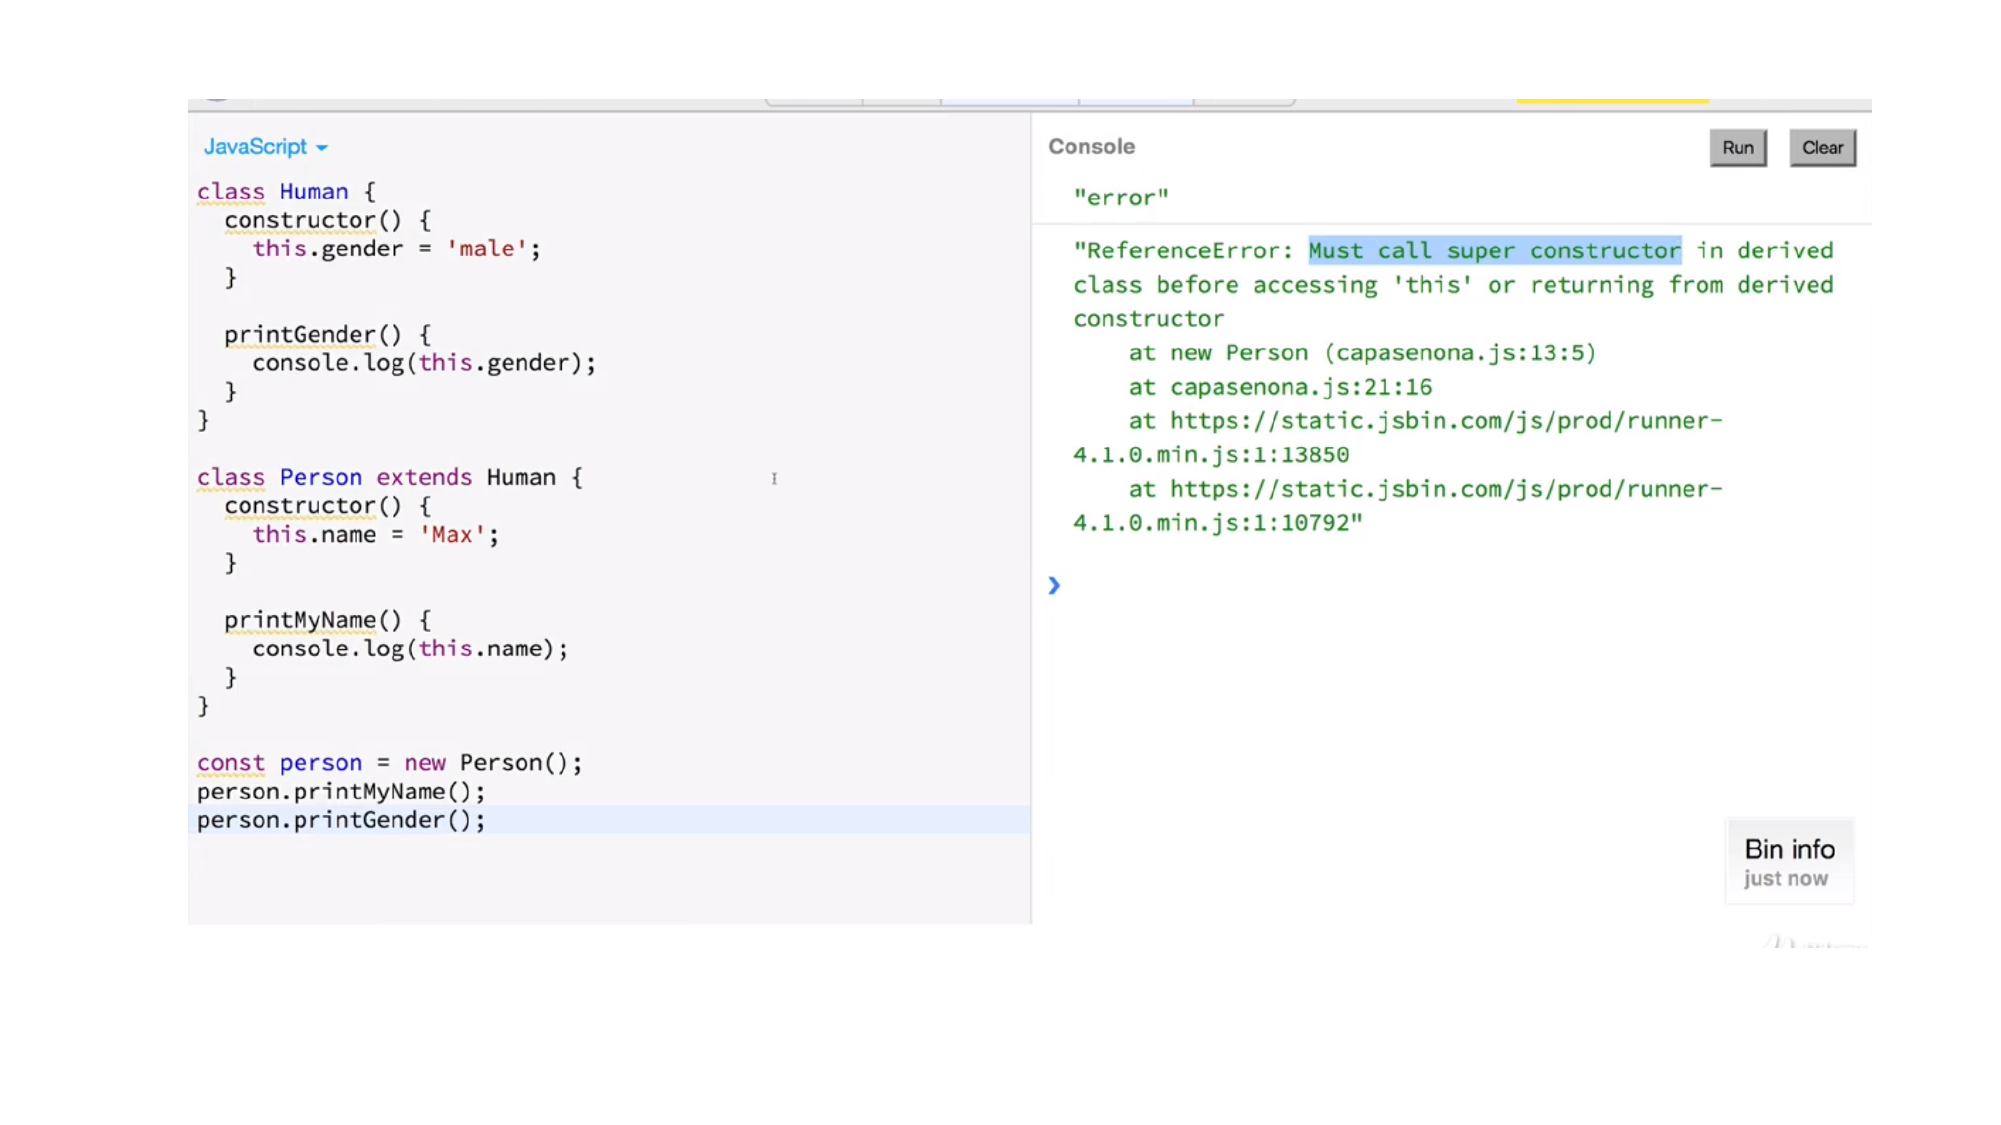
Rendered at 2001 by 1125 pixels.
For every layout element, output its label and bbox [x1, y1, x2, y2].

list [188, 99, 1872, 948]
